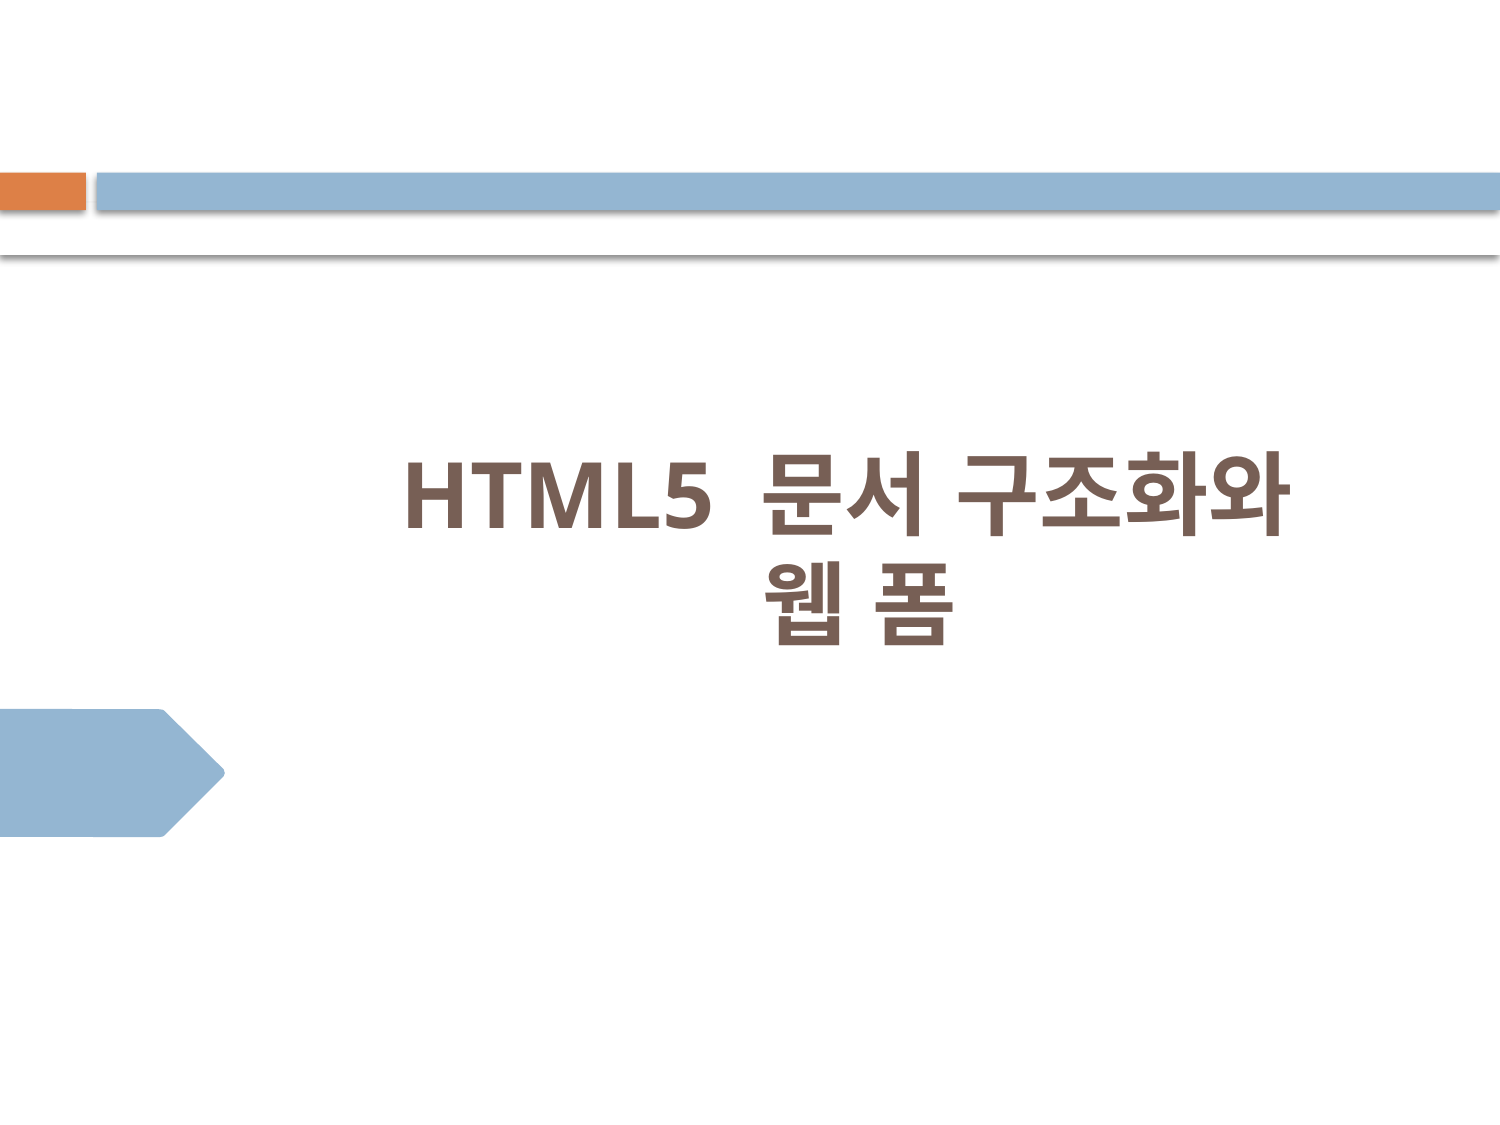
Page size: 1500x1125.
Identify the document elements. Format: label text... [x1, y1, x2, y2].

title HTML5 문서 구조화와 웹 폼 [318, 412, 1402, 682]
